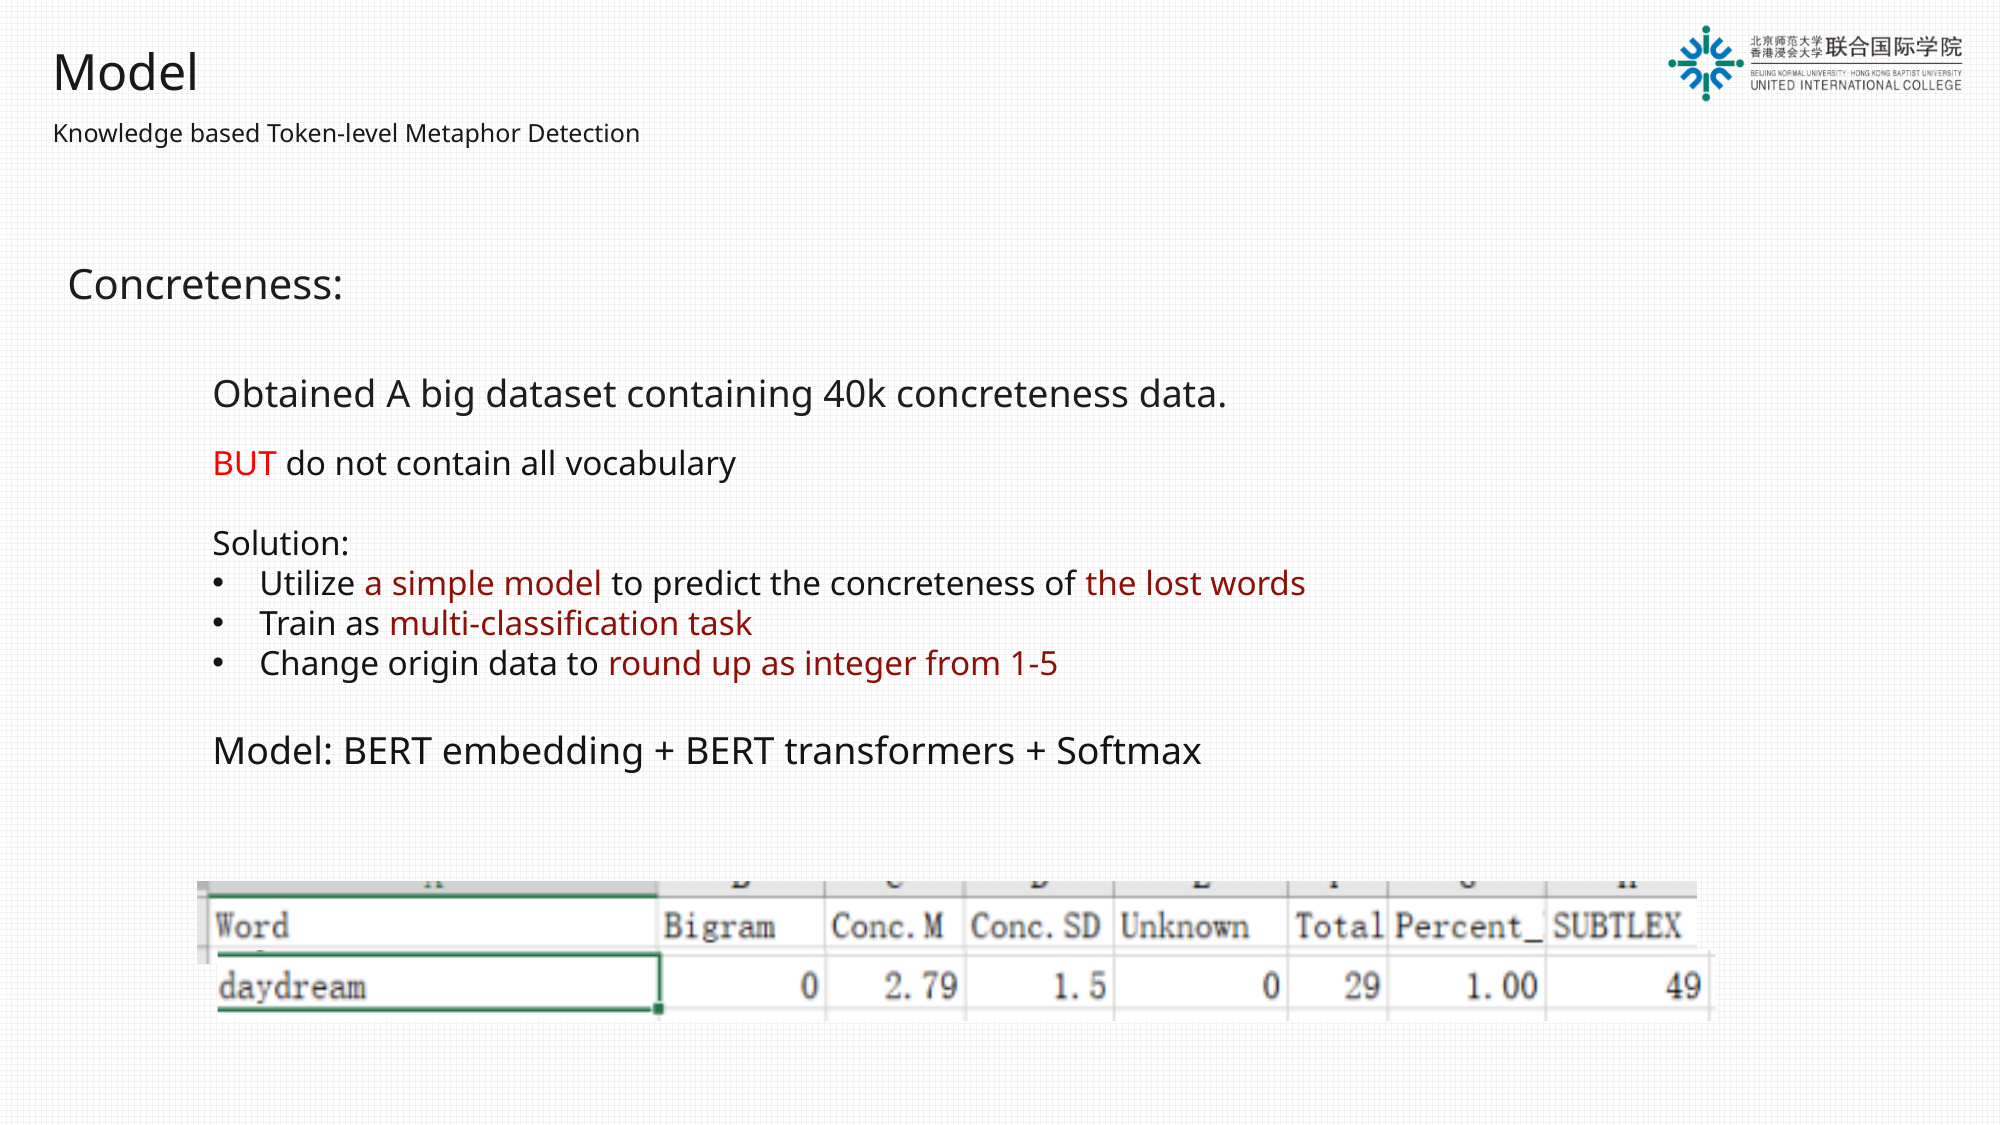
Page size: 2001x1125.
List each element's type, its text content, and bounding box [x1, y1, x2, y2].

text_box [52, 31, 724, 145]
picture [197, 881, 1716, 1021]
text_box Obtained A big dataset containing 40k concreteness data. [197, 363, 1498, 423]
text_box Concreteness: [52, 250, 450, 315]
picture [1666, 18, 1964, 109]
text_box BUT do not contain all vocabulary Solution: Utilize a simple model to predict the concreteness of the lost words Train as multi-classification task Change origin data to round up as integer from 1-5 Model: BERT embedding + BERT transformers + Softmax [197, 434, 1537, 779]
